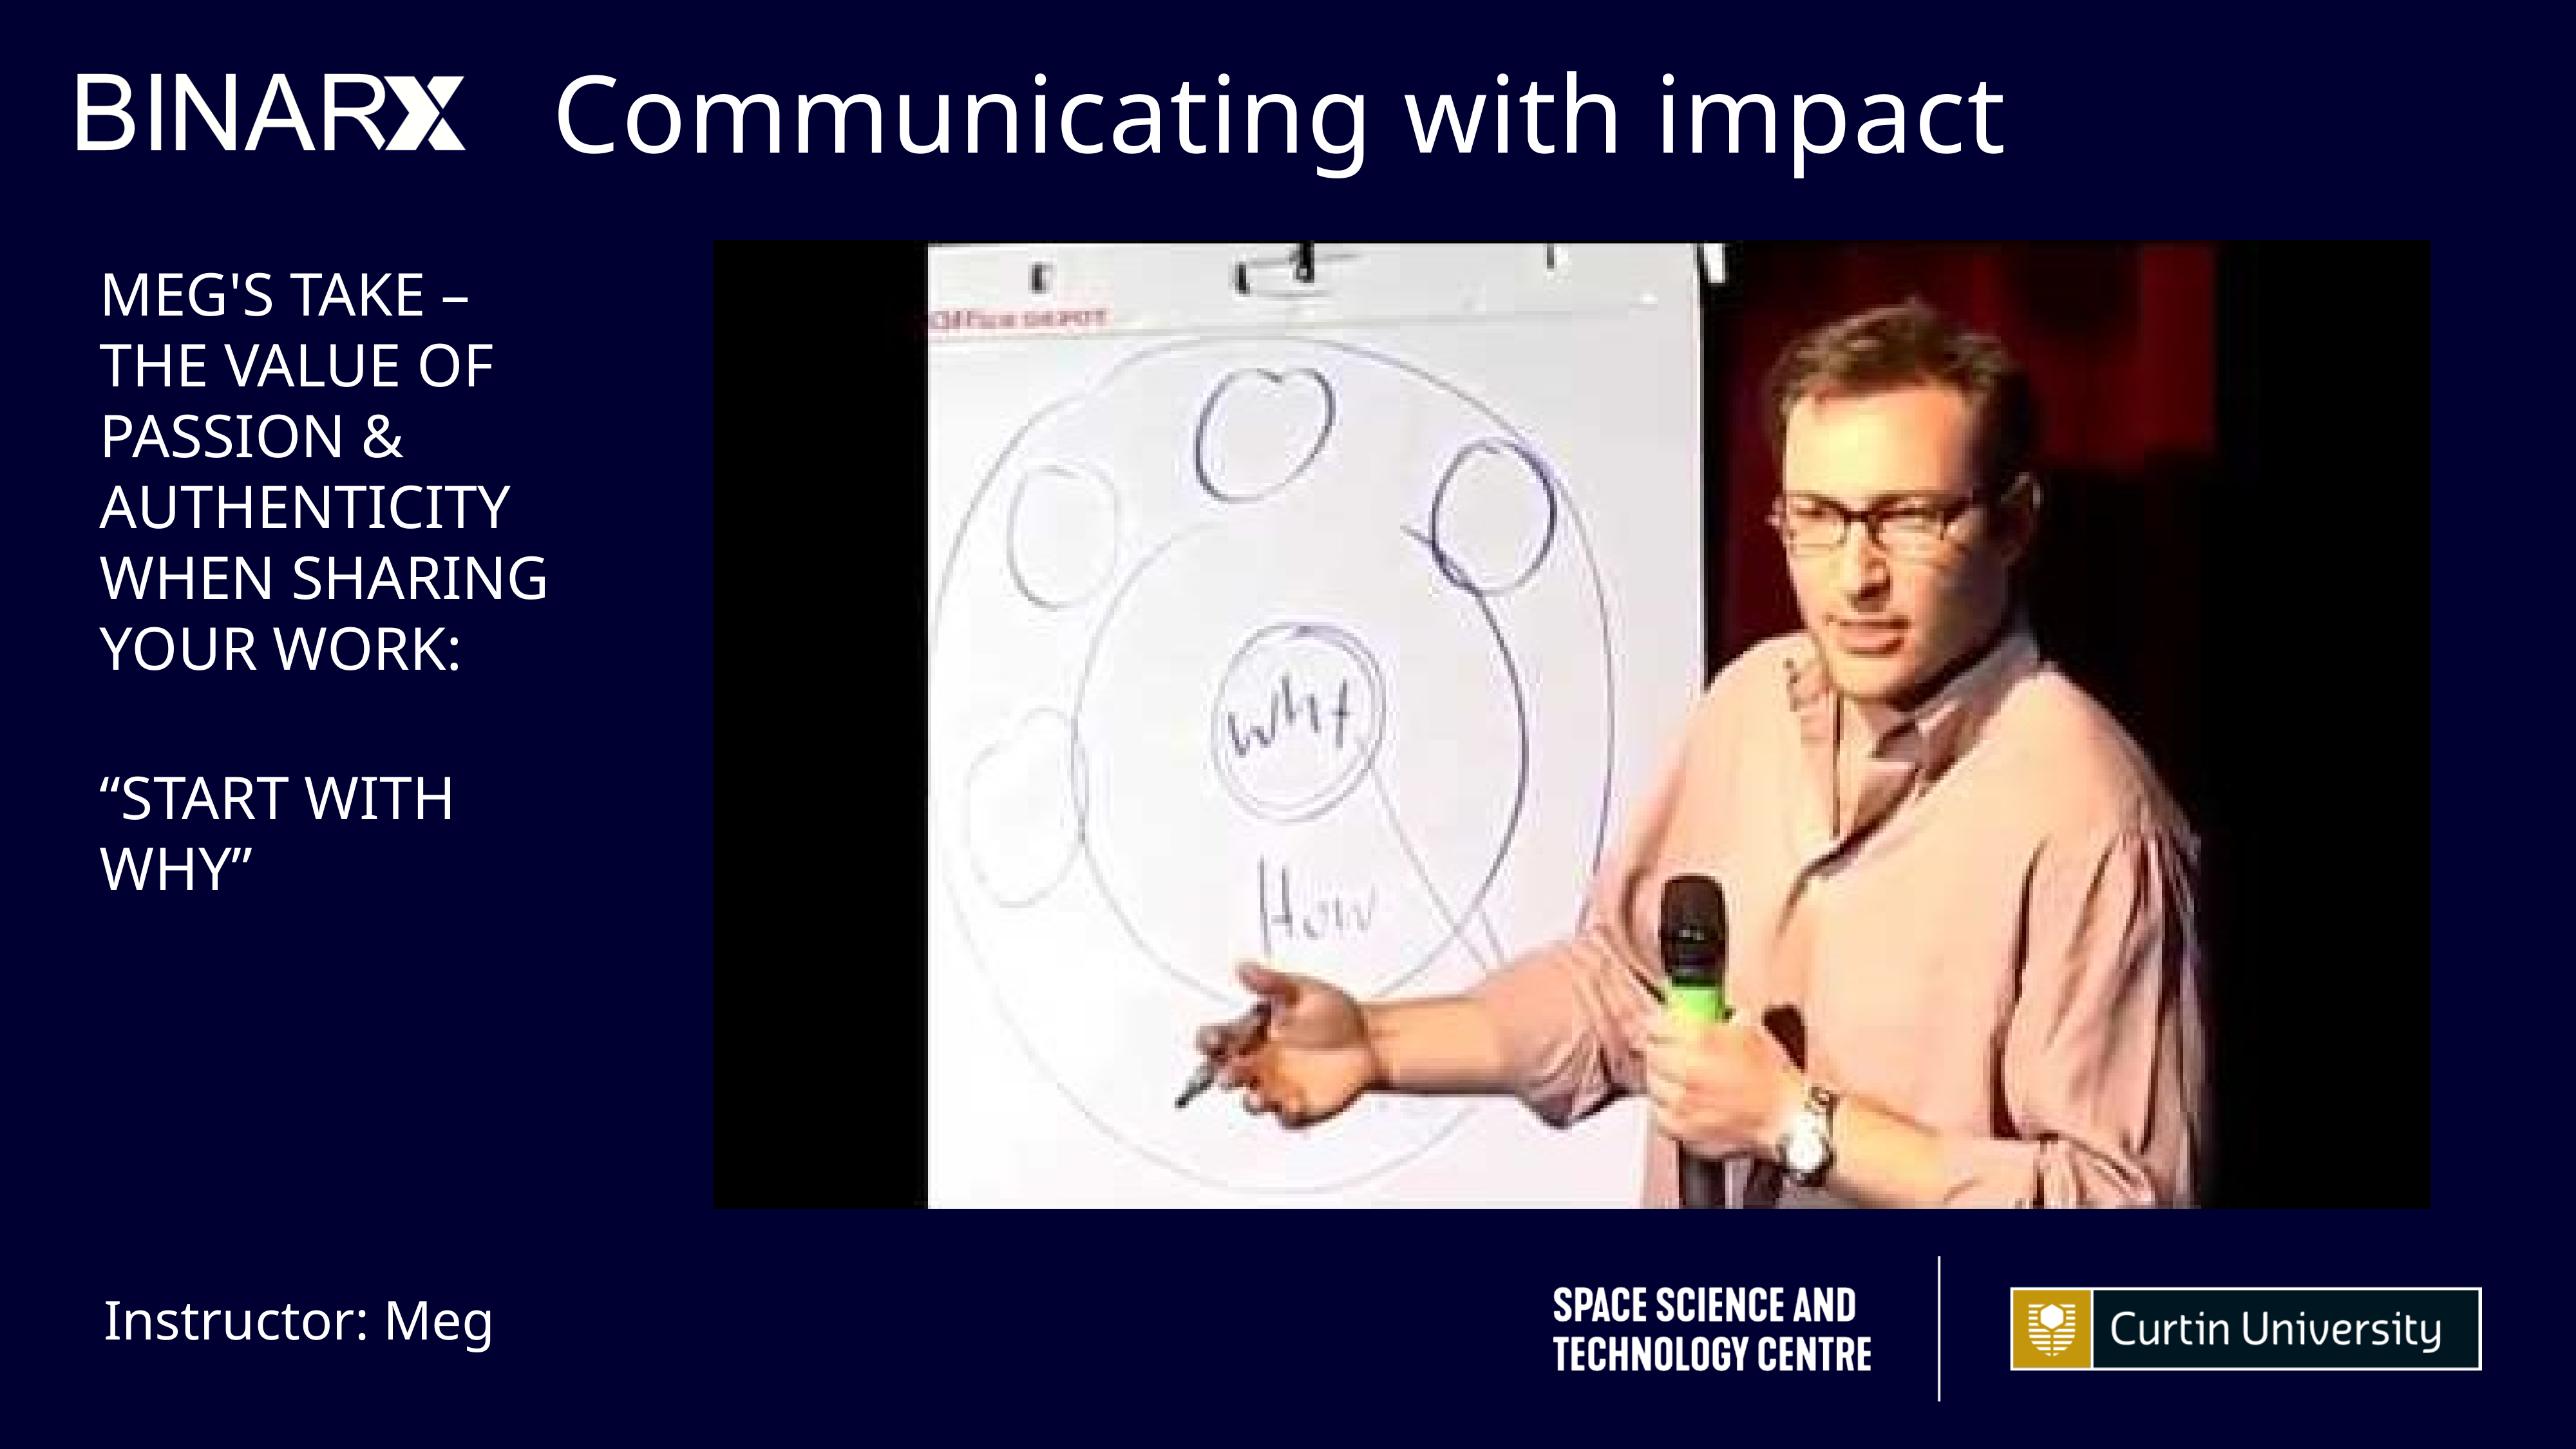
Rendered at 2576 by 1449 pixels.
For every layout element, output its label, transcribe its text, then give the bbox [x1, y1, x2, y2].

picture [1553, 1255, 2482, 1403]
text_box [713, 240, 2431, 1209]
picture [69, 60, 476, 164]
text_box MEG'S TAKE – THE VALUE OF PASSION & AUTHENTICITY WHEN SHARING YOUR WORK: “START WITH WHY” [90, 252, 567, 410]
text_box Instructor: Meg [0, 1282, 944, 1356]
text_box Communicating with impact [545, 37, 2375, 227]
